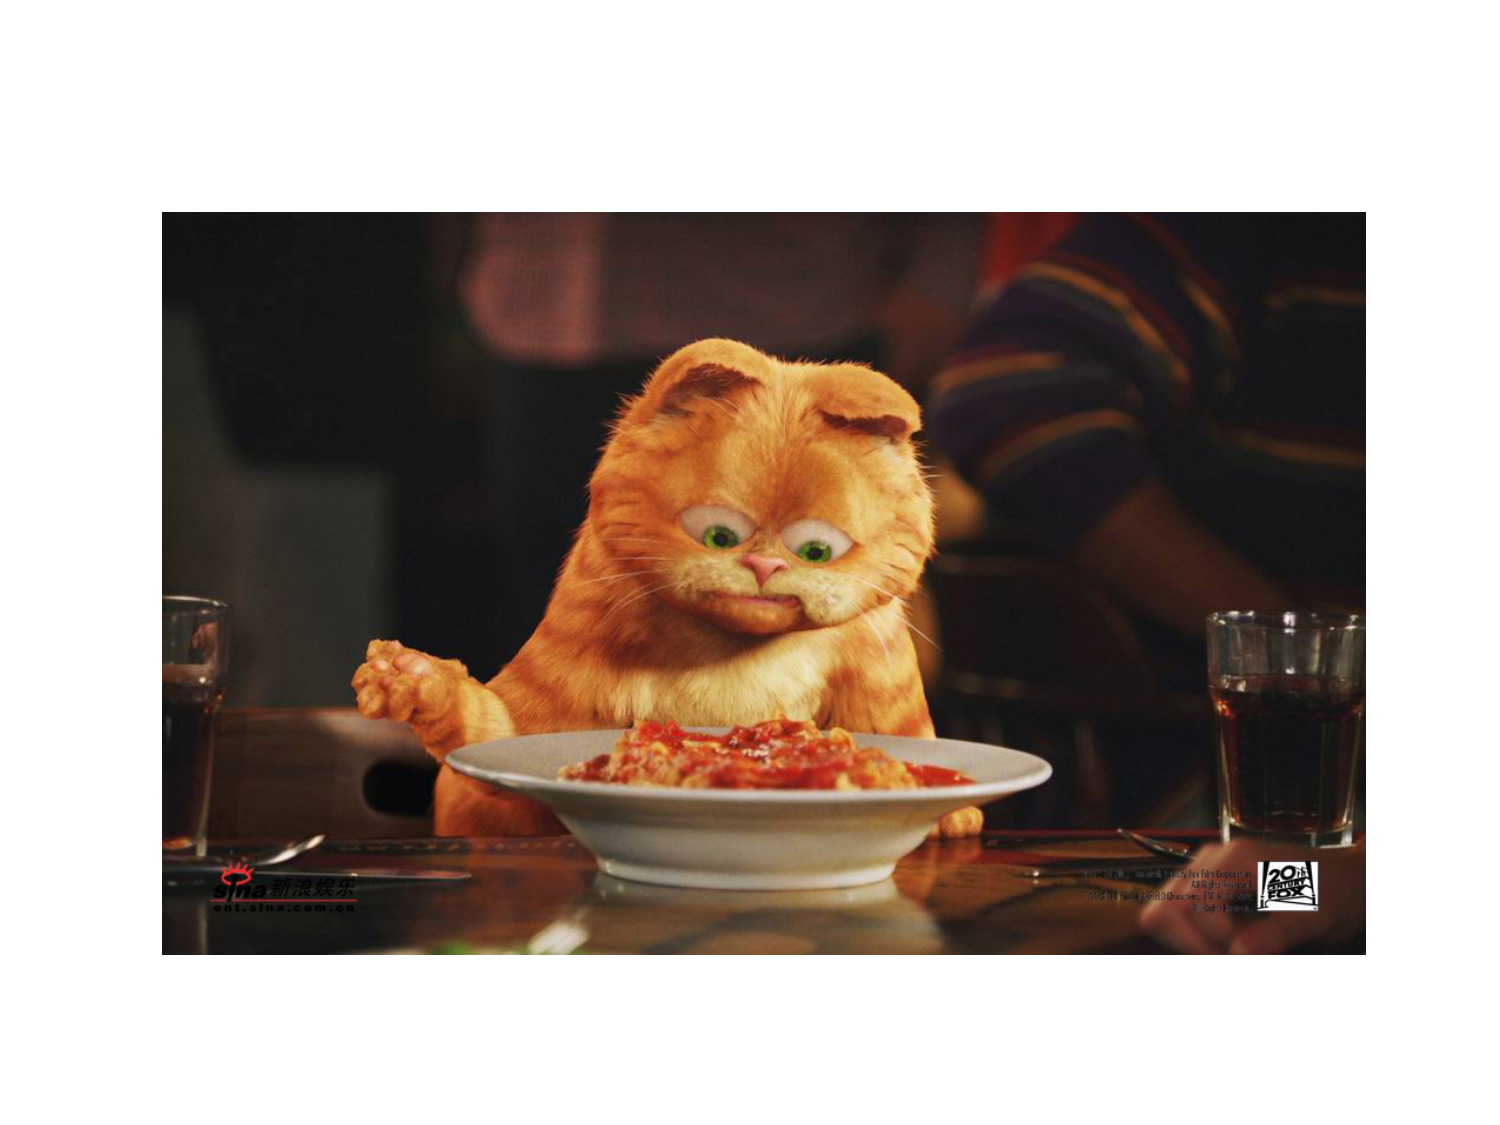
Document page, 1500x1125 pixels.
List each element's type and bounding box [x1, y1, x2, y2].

list [162, 212, 1366, 956]
